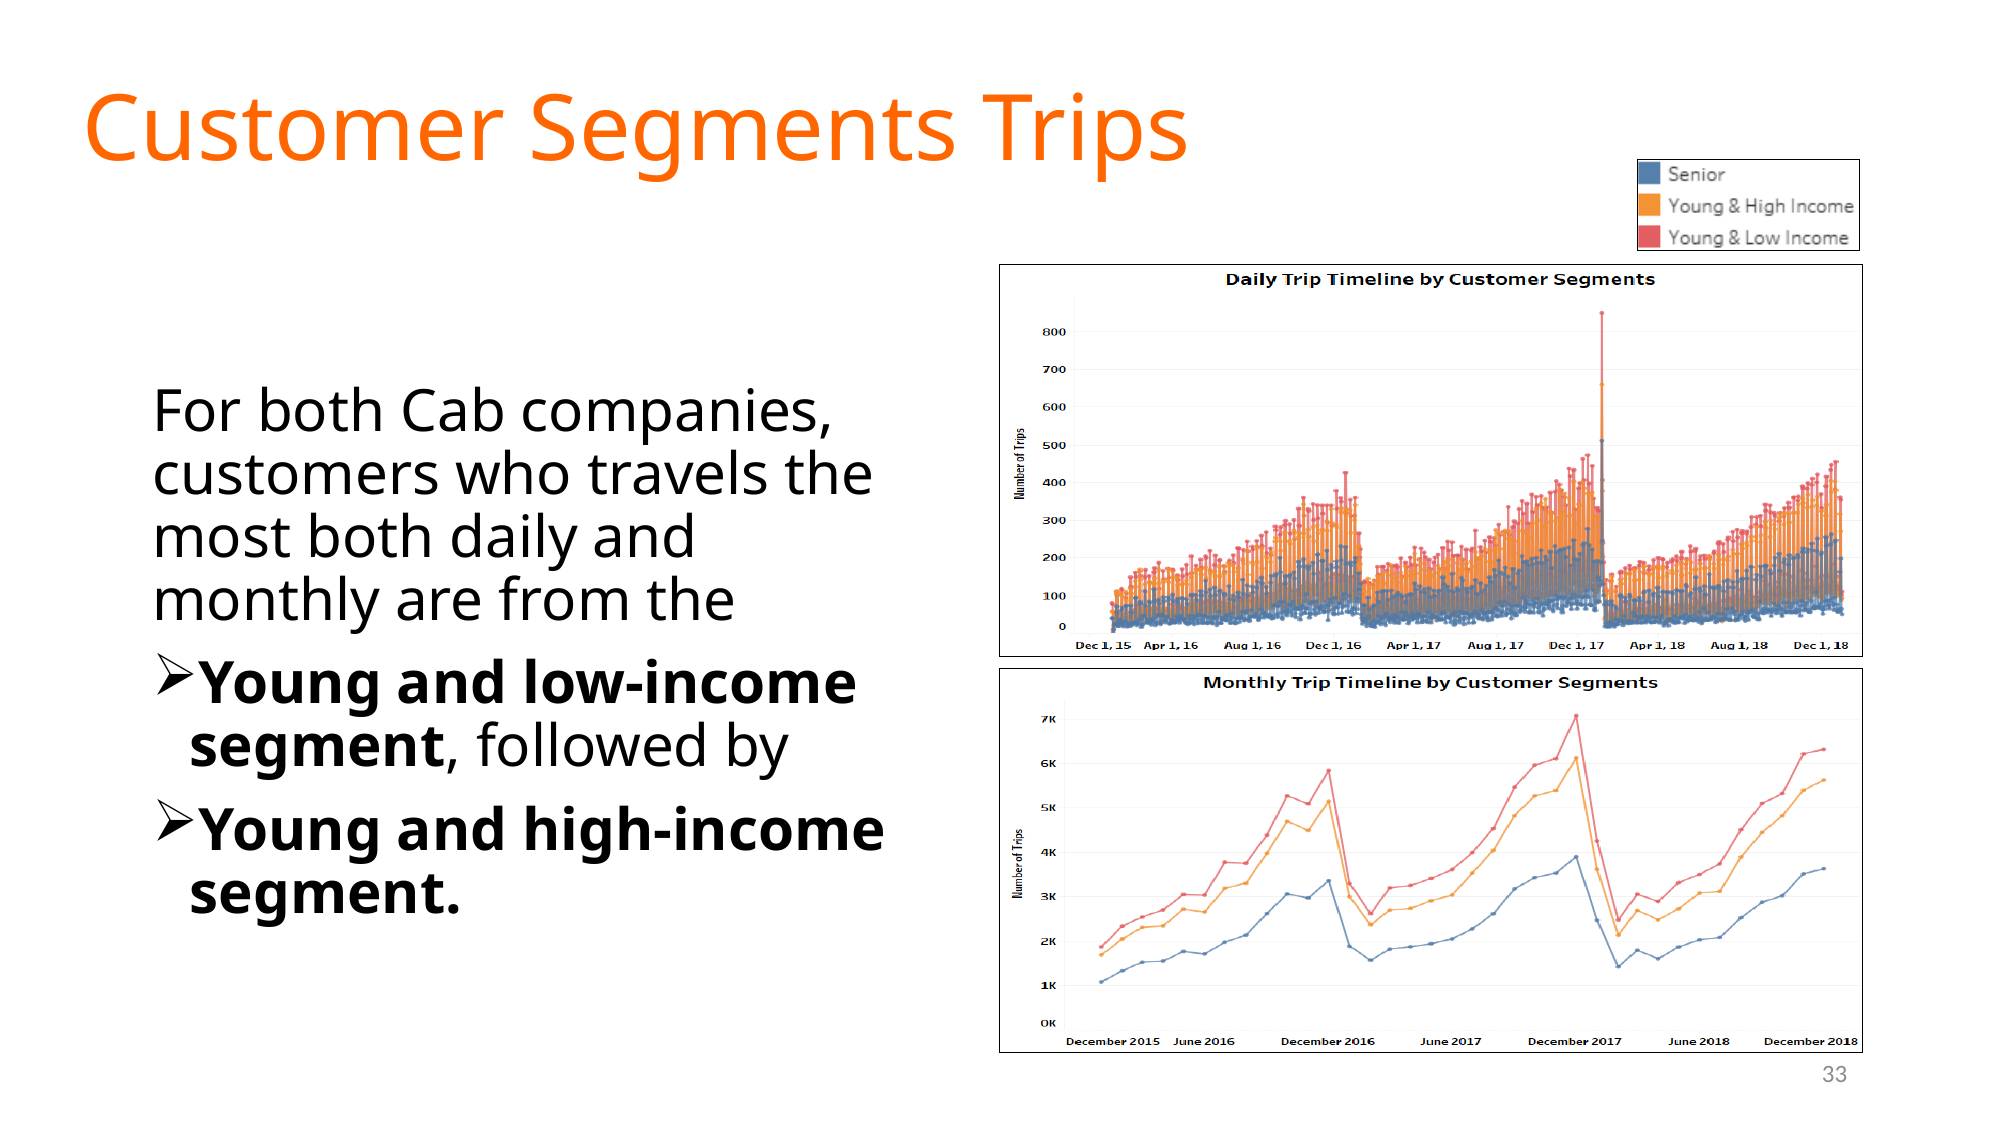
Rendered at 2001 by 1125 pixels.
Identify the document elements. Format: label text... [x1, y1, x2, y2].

title Customer Segments Trips [67, 22, 1793, 240]
slide_number 33 [1412, 1053, 1863, 1103]
picture [1637, 159, 1860, 251]
picture [999, 667, 1863, 1053]
list For both Cab companies, customers who travels the most both daily and monthly are from the Young and low-income segment, followed by Young and high-income segment. [137, 373, 944, 1053]
picture [999, 264, 1863, 657]
